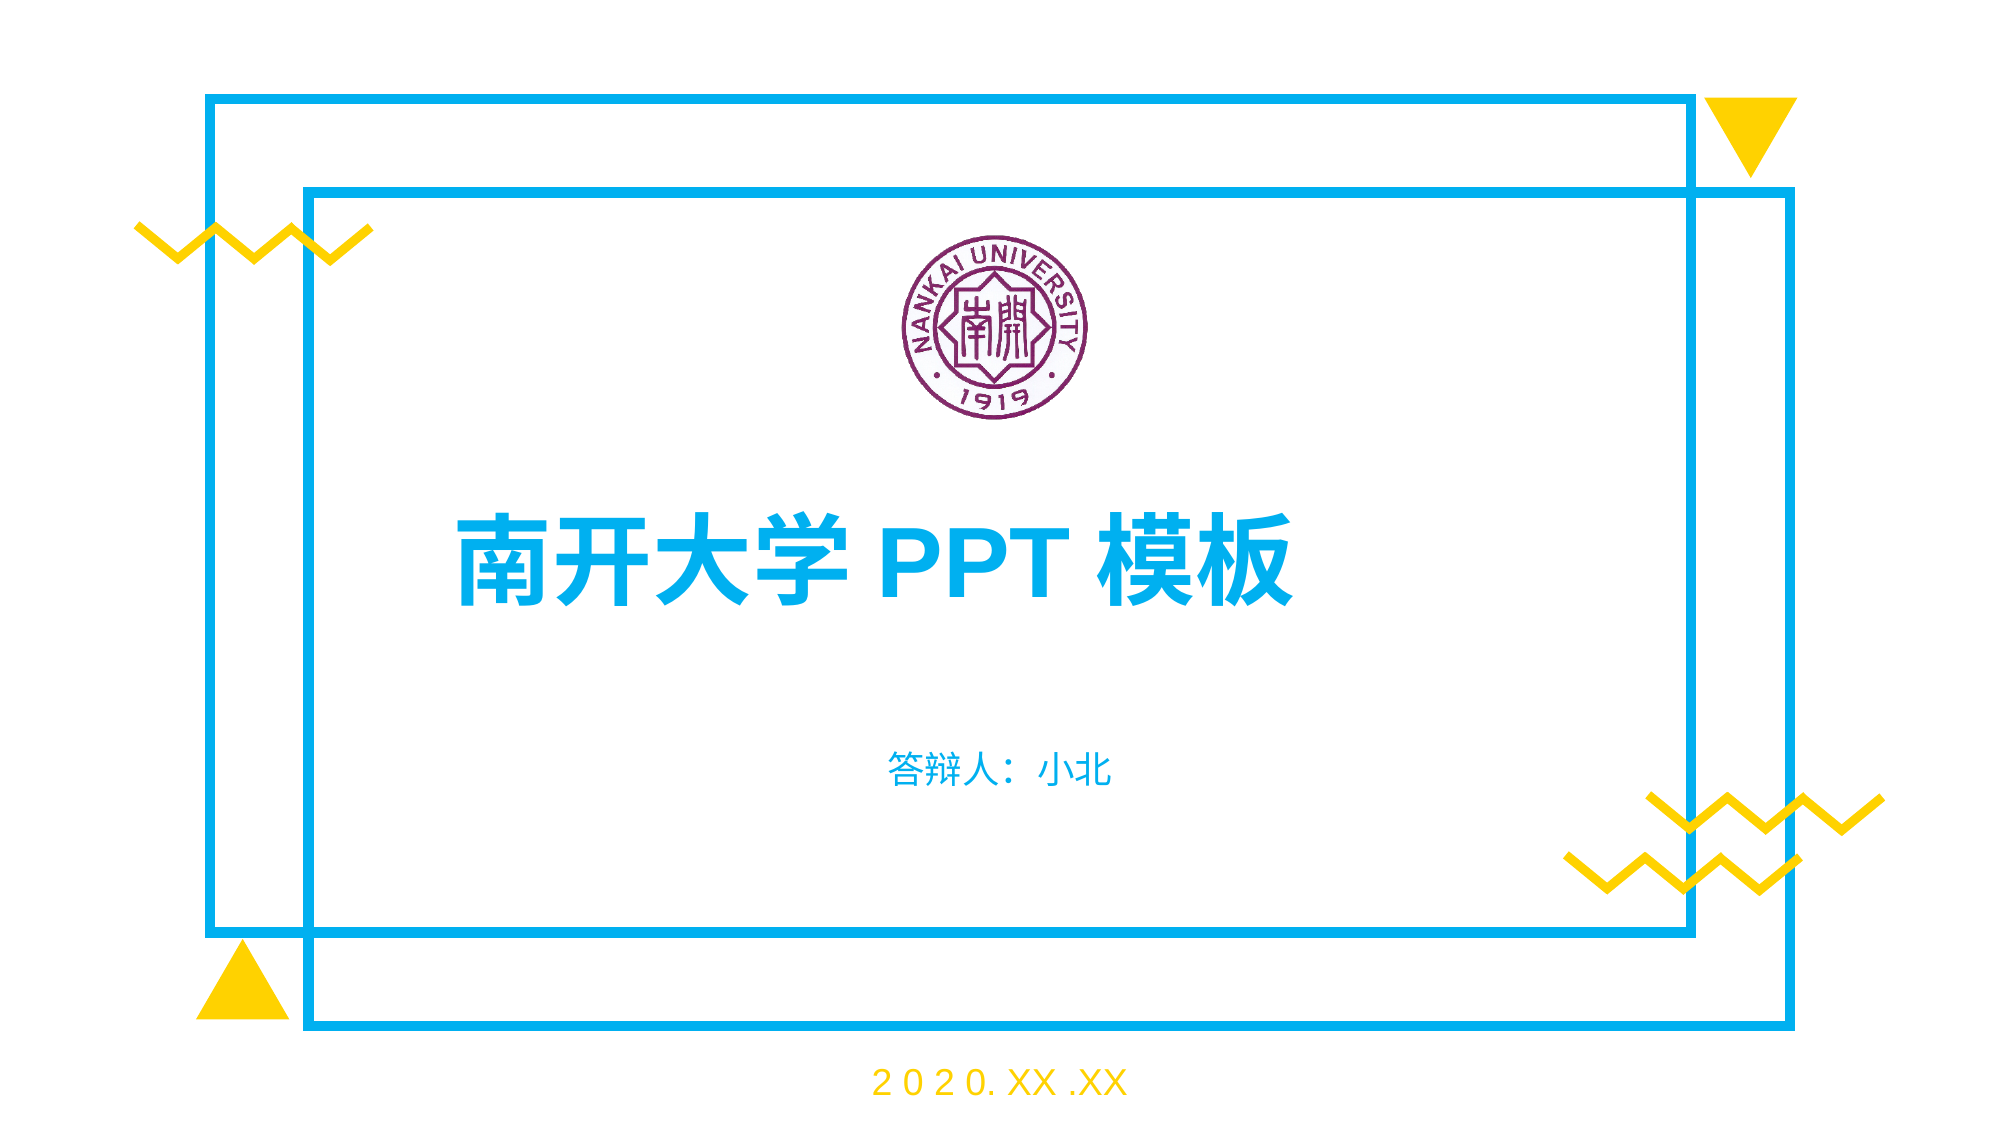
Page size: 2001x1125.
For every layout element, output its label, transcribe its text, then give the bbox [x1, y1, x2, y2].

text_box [130, 97, 1889, 1026]
picture [893, 227, 1095, 428]
text_box 2 0 2 0. XX .XX [805, 1028, 1194, 1111]
